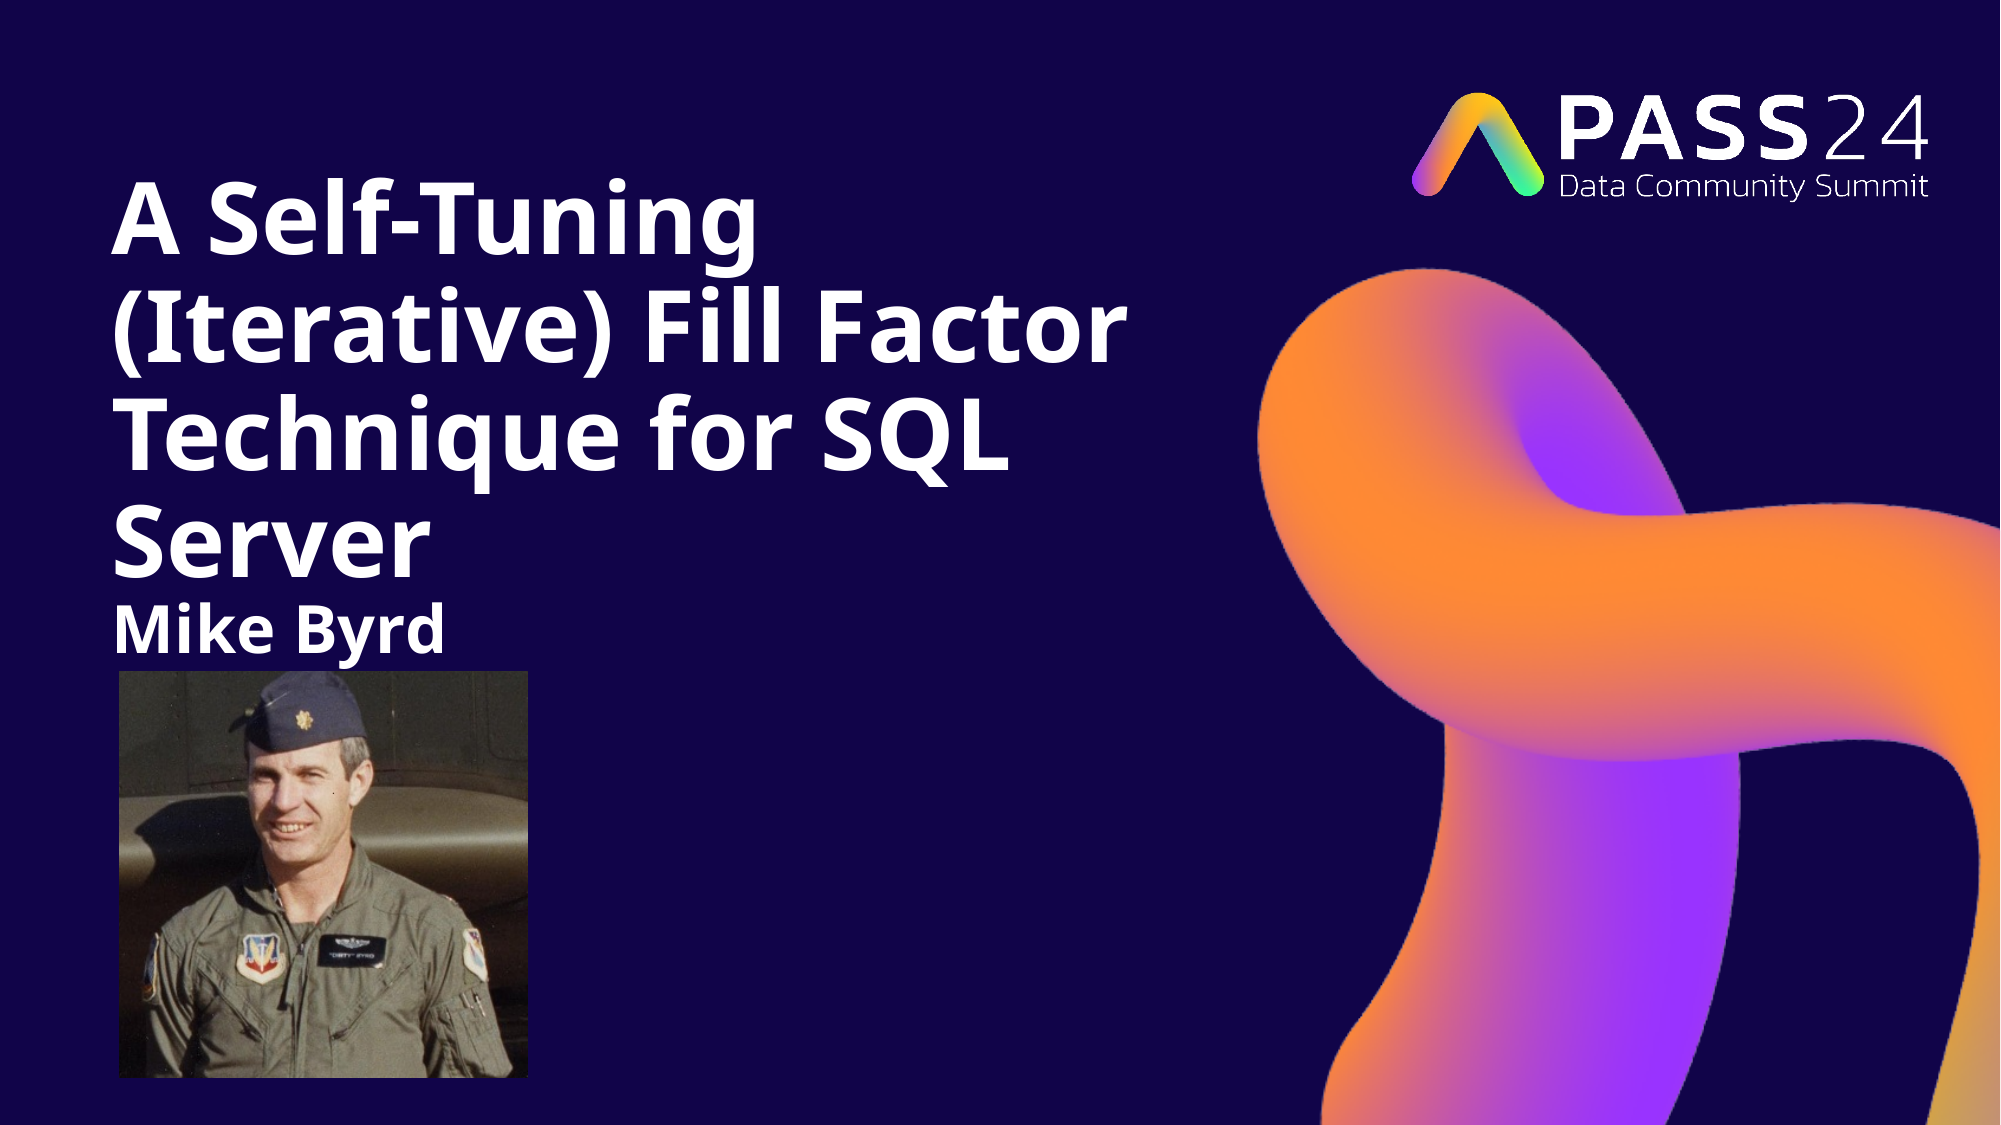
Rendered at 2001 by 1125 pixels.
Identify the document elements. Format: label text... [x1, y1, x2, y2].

list Mike Byrd [96, 581, 1101, 672]
picture [862, 0, 2001, 1125]
title A Self-Tuning (Iterative) Fill Factor Technique for SQL Server [96, 160, 1249, 611]
picture [119, 671, 528, 1078]
